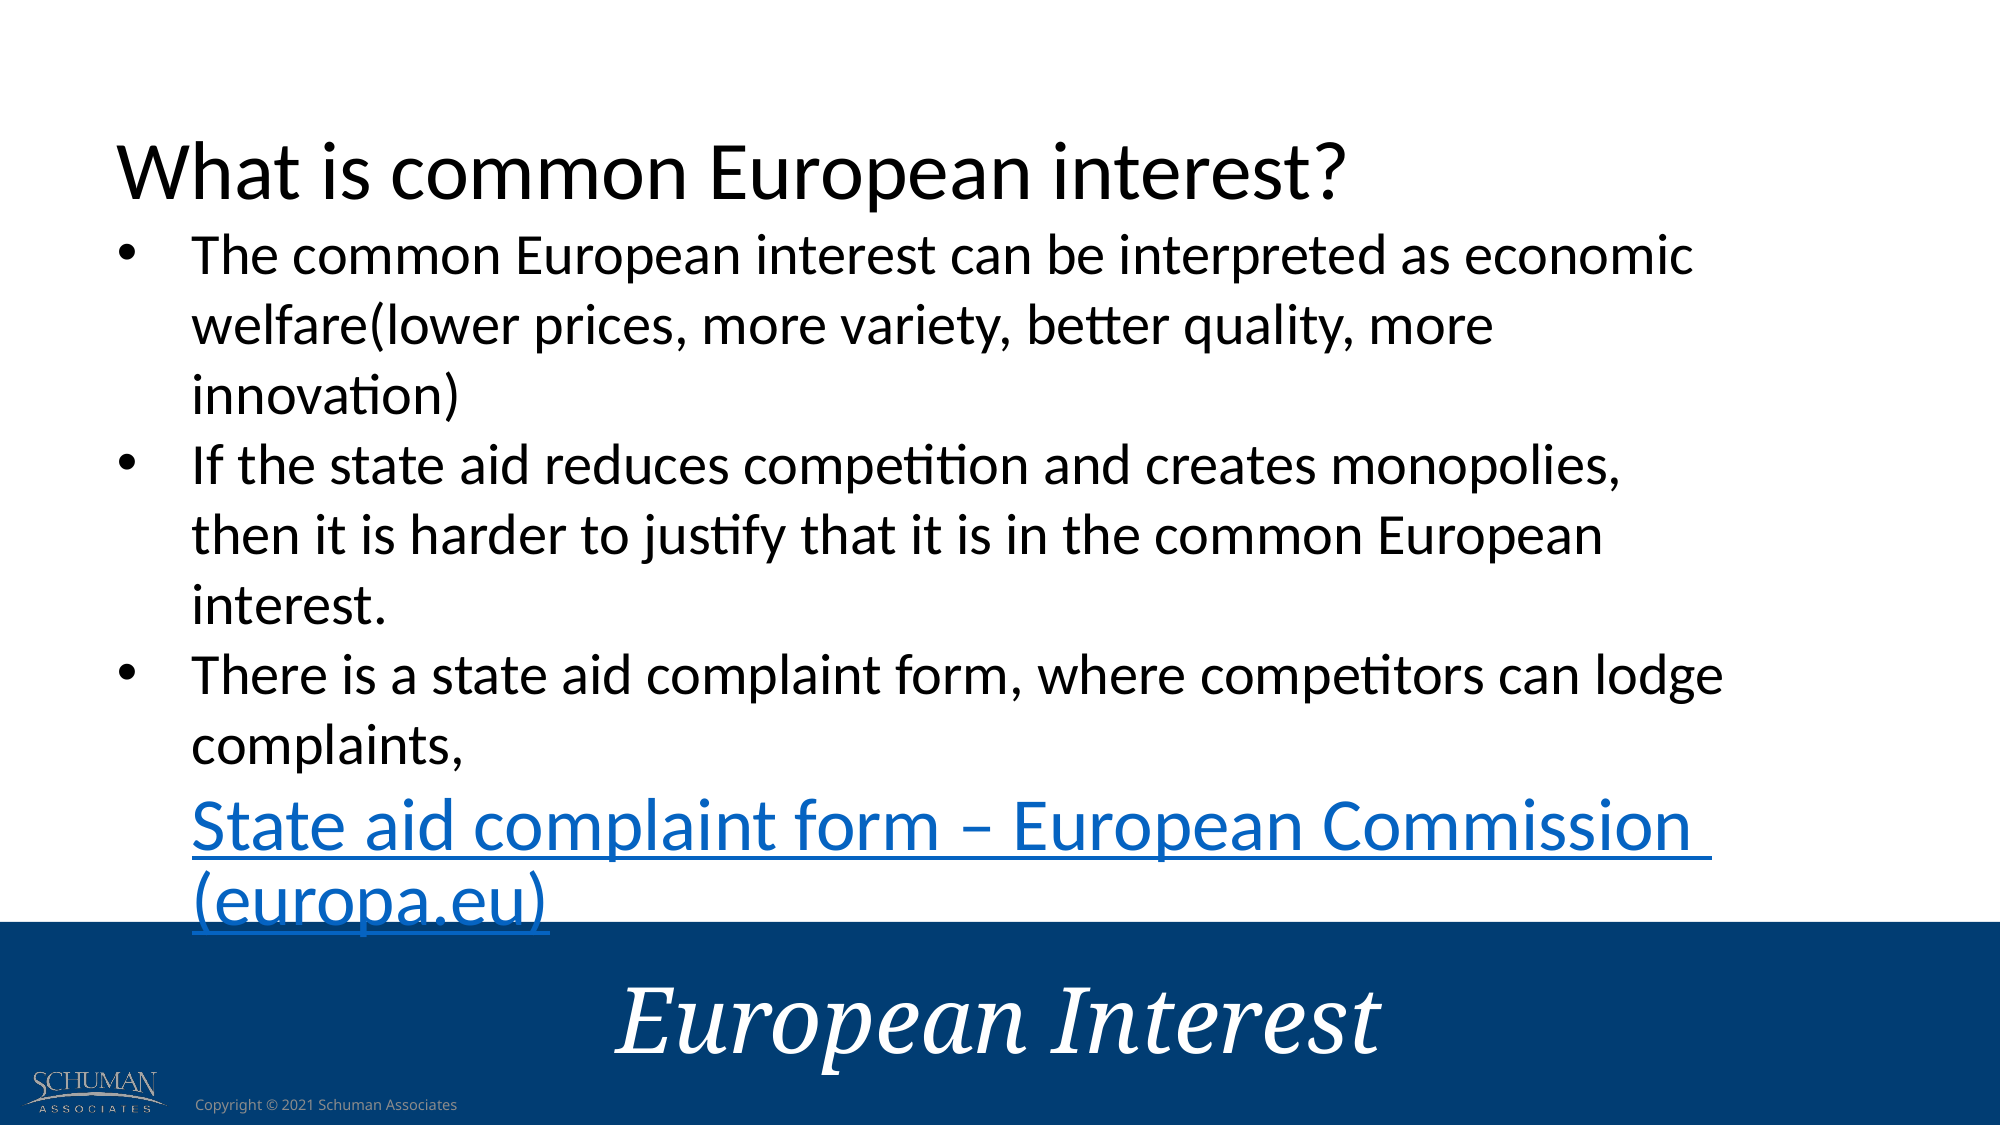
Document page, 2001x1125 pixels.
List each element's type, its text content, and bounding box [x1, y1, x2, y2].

picture [20, 1071, 169, 1113]
text_box Copyright © 2021 Schuman Associates [180, 1079, 492, 1125]
text_box What is common European interest? The common European interest can be interpreted as economic welfare(lower prices, more variety, better quality, more innovation) If the state aid reduces competition and creates monopolies, then it is harder to justify that it is in the common European interest. There is a state aid complaint form, where competitors can lodge complaints, State aid complaint form – European Commission (europa.eu) [102, 108, 1741, 874]
text_box European Interest [0, 921, 2000, 1125]
